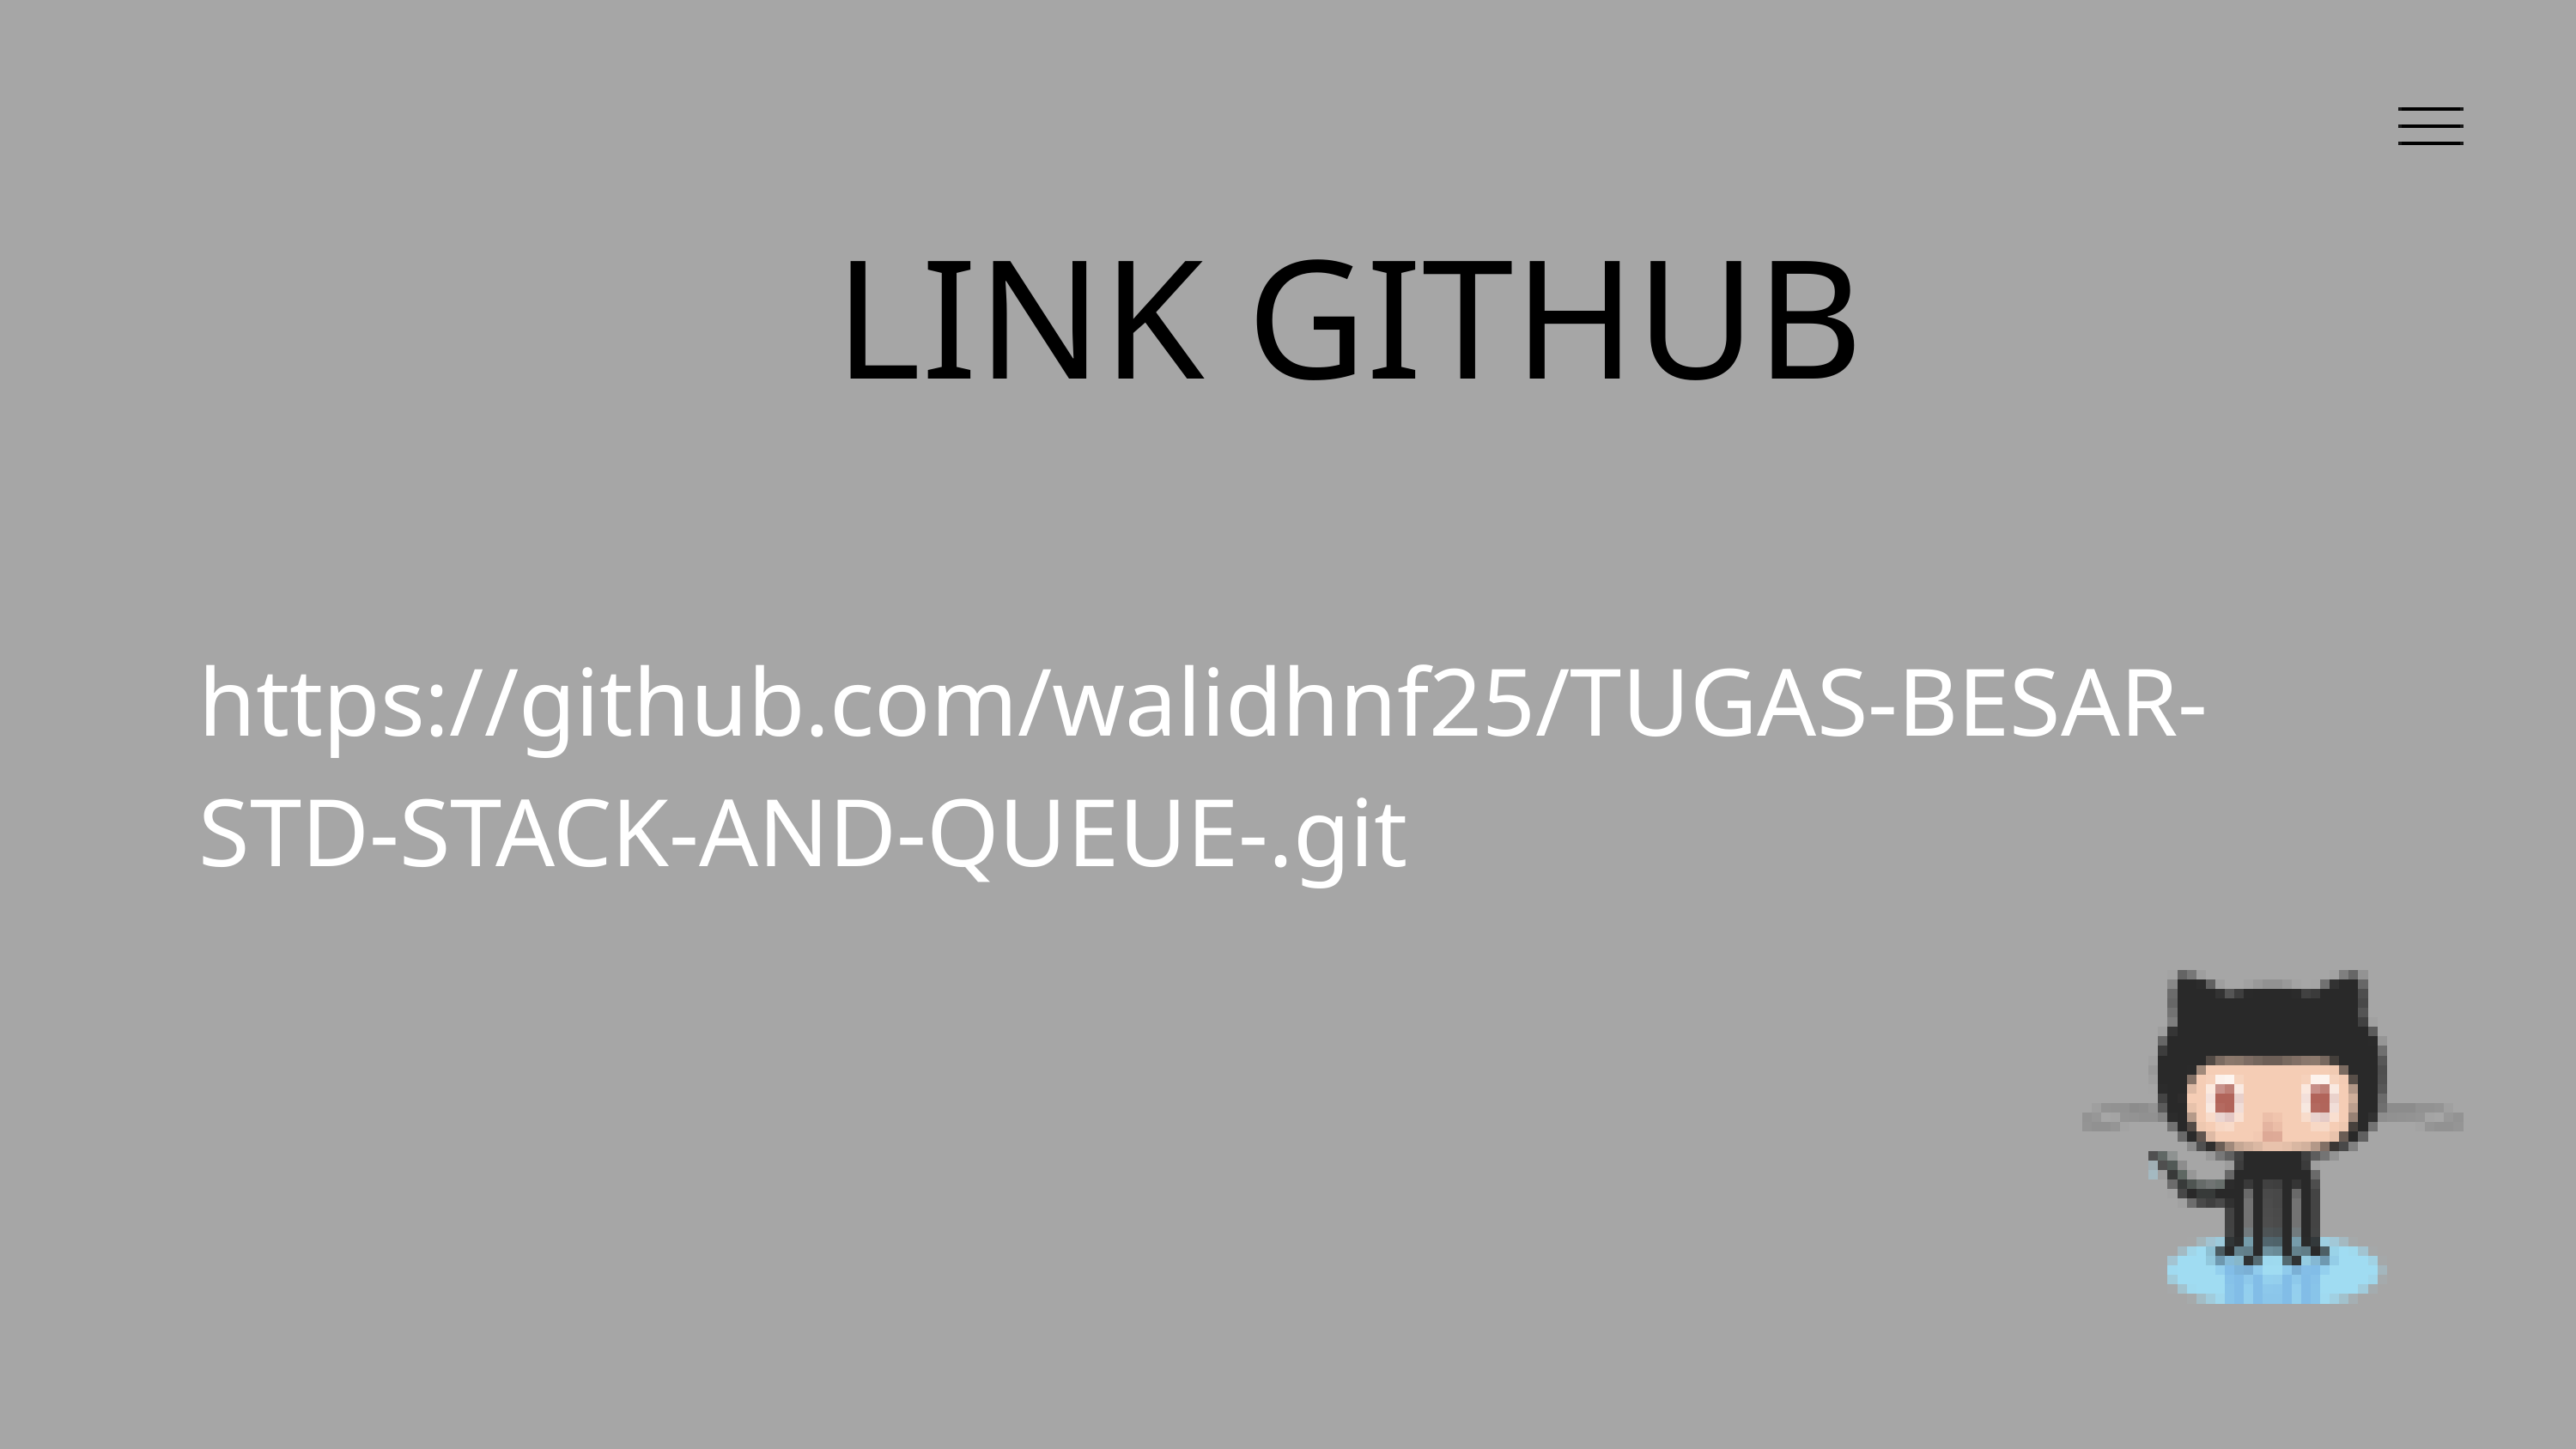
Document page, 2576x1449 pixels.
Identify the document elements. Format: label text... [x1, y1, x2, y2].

picture [2081, 970, 2464, 1304]
text_box LINK GITHUB [815, 181, 1884, 413]
text_box https://github.com/walidhnf25/TUGAS-BESAR-STD-STACK-AND-QUEUE-.git [198, 624, 2399, 885]
picture [2398, 107, 2464, 145]
